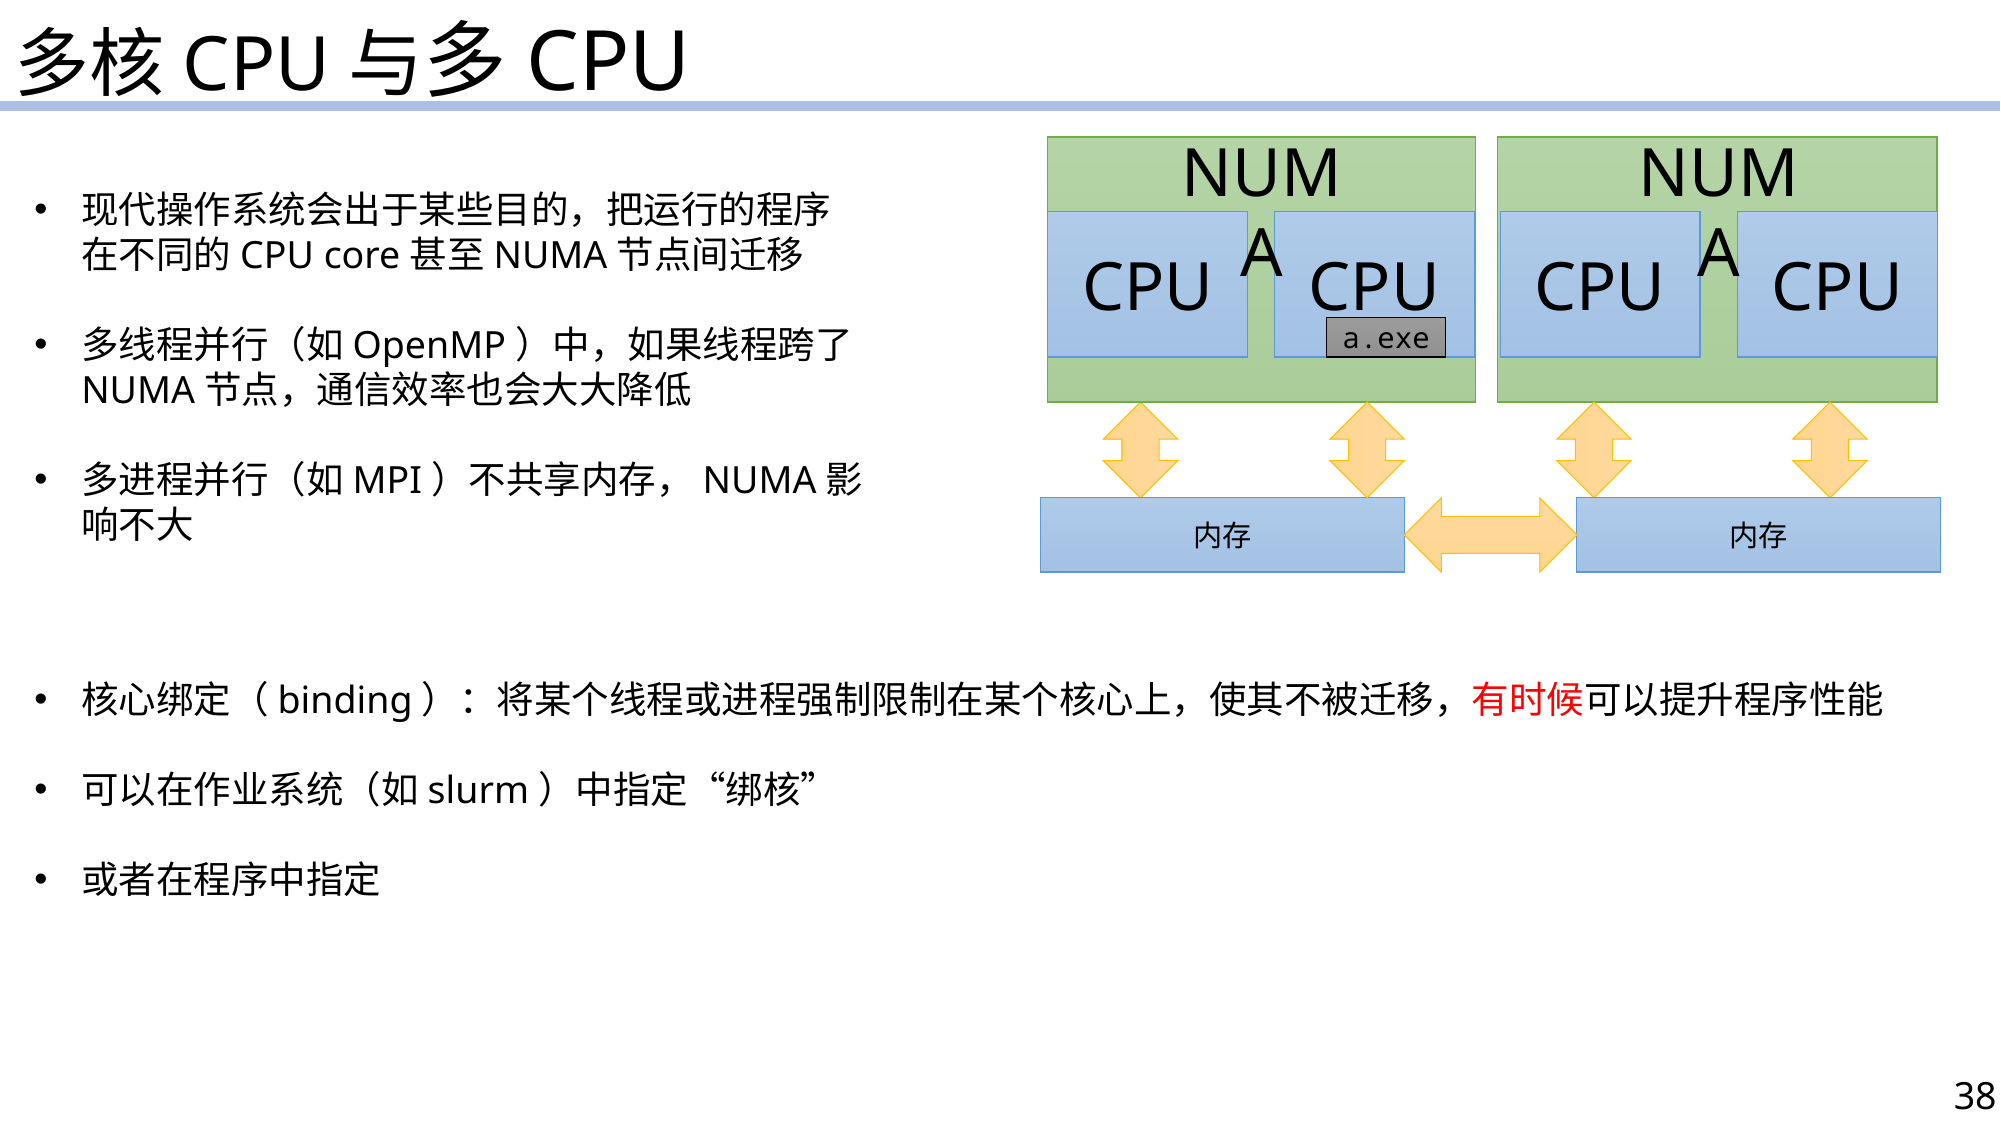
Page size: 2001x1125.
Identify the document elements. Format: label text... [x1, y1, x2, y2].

text_box 核心绑定（binding）：将某个线程或进程强制限制在某个核心上，使其不被迁移，有时候可以提升程序性能 可以在作业系统（如slurm）中指定“绑核” 或者在程序中指定 [19, 668, 1910, 909]
text_box 现代操作系统会出于某些目的，把运行的程序在不同的CPU core甚至NUMA节点间迁移 多线程并行（如OpenMP）中，如果线程跨了NUMA节点，通信效率也会大大降低 多进程并行（如MPI）不共享内存，NUMA影响不大 [19, 178, 881, 553]
text_box 38 [1868, 1064, 2000, 1125]
text_box 多核CPU与多CPU [0, 0, 2000, 101]
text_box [1034, 122, 1951, 572]
text_box 多核CPU与多CPU [0, 111, 2000, 115]
